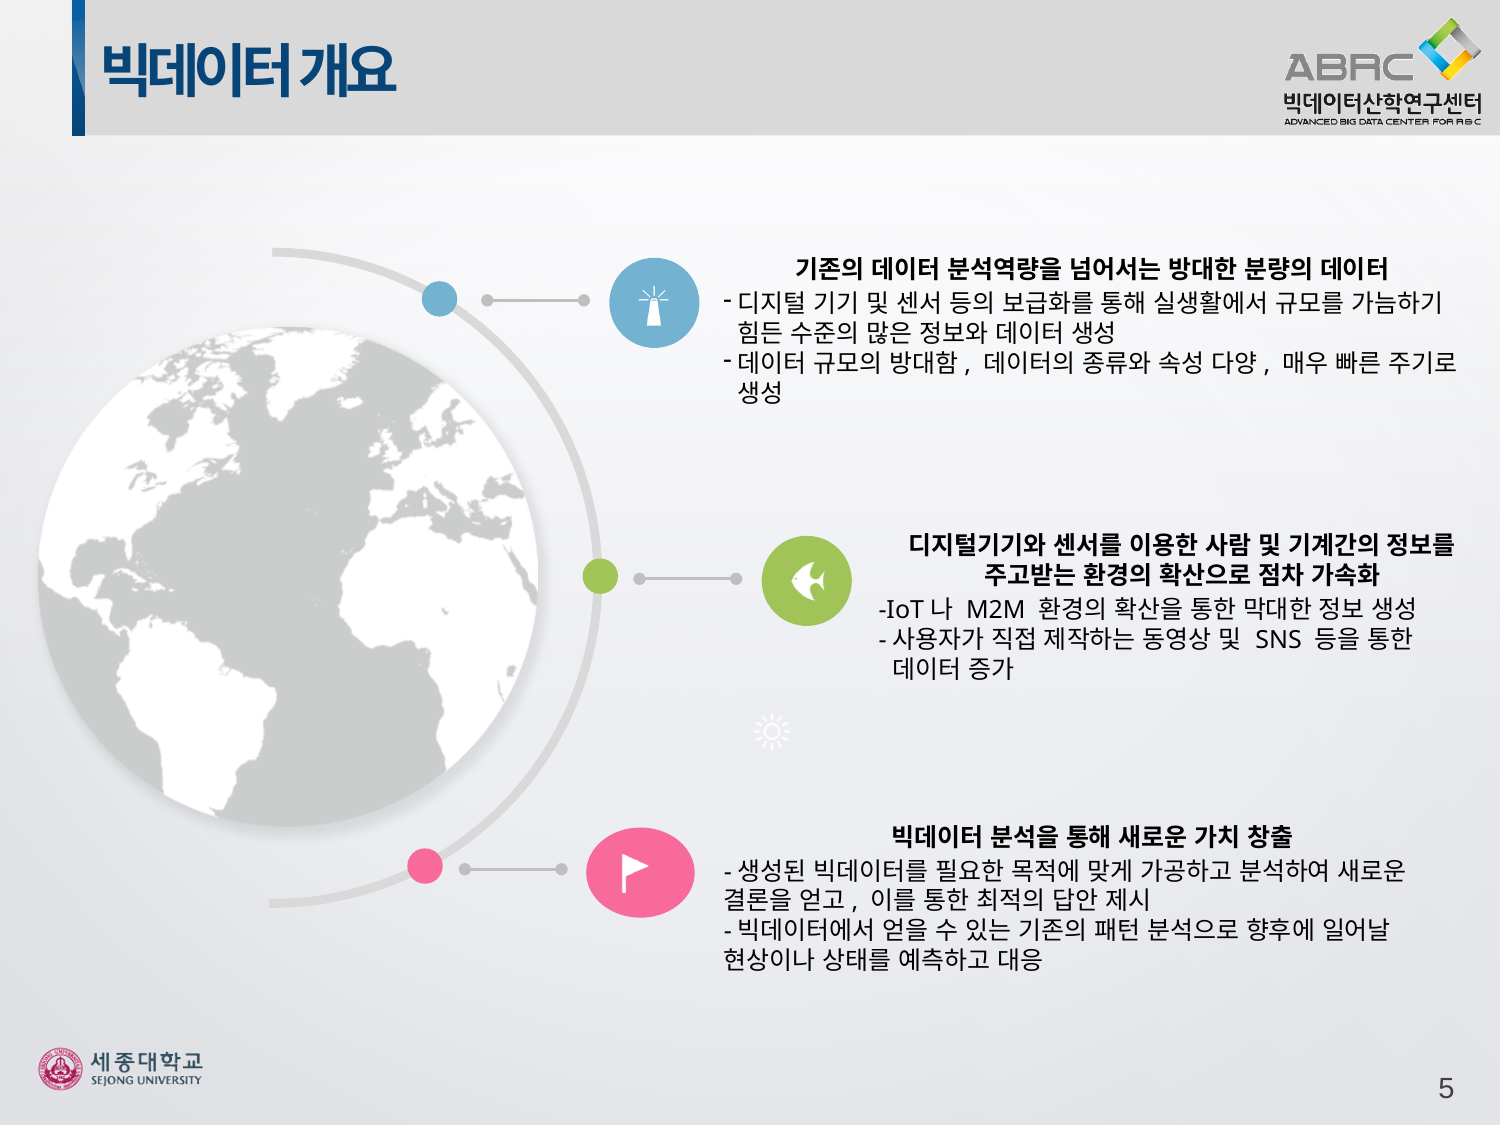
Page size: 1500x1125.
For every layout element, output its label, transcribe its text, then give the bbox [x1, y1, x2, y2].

picture [0, 0, 1500, 1125]
picture [789, 560, 826, 602]
text_box [405, 846, 445, 886]
text_box [419, 279, 460, 319]
text_box [272, 251, 480, 326]
text_box [543, 395, 599, 761]
text_box [607, 255, 702, 350]
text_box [586, 813, 1477, 985]
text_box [708, 245, 1477, 417]
text_box [580, 556, 621, 596]
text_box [761, 521, 1500, 693]
list 빅데이터 개요 [84, 27, 1439, 111]
text_box [269, 837, 471, 905]
